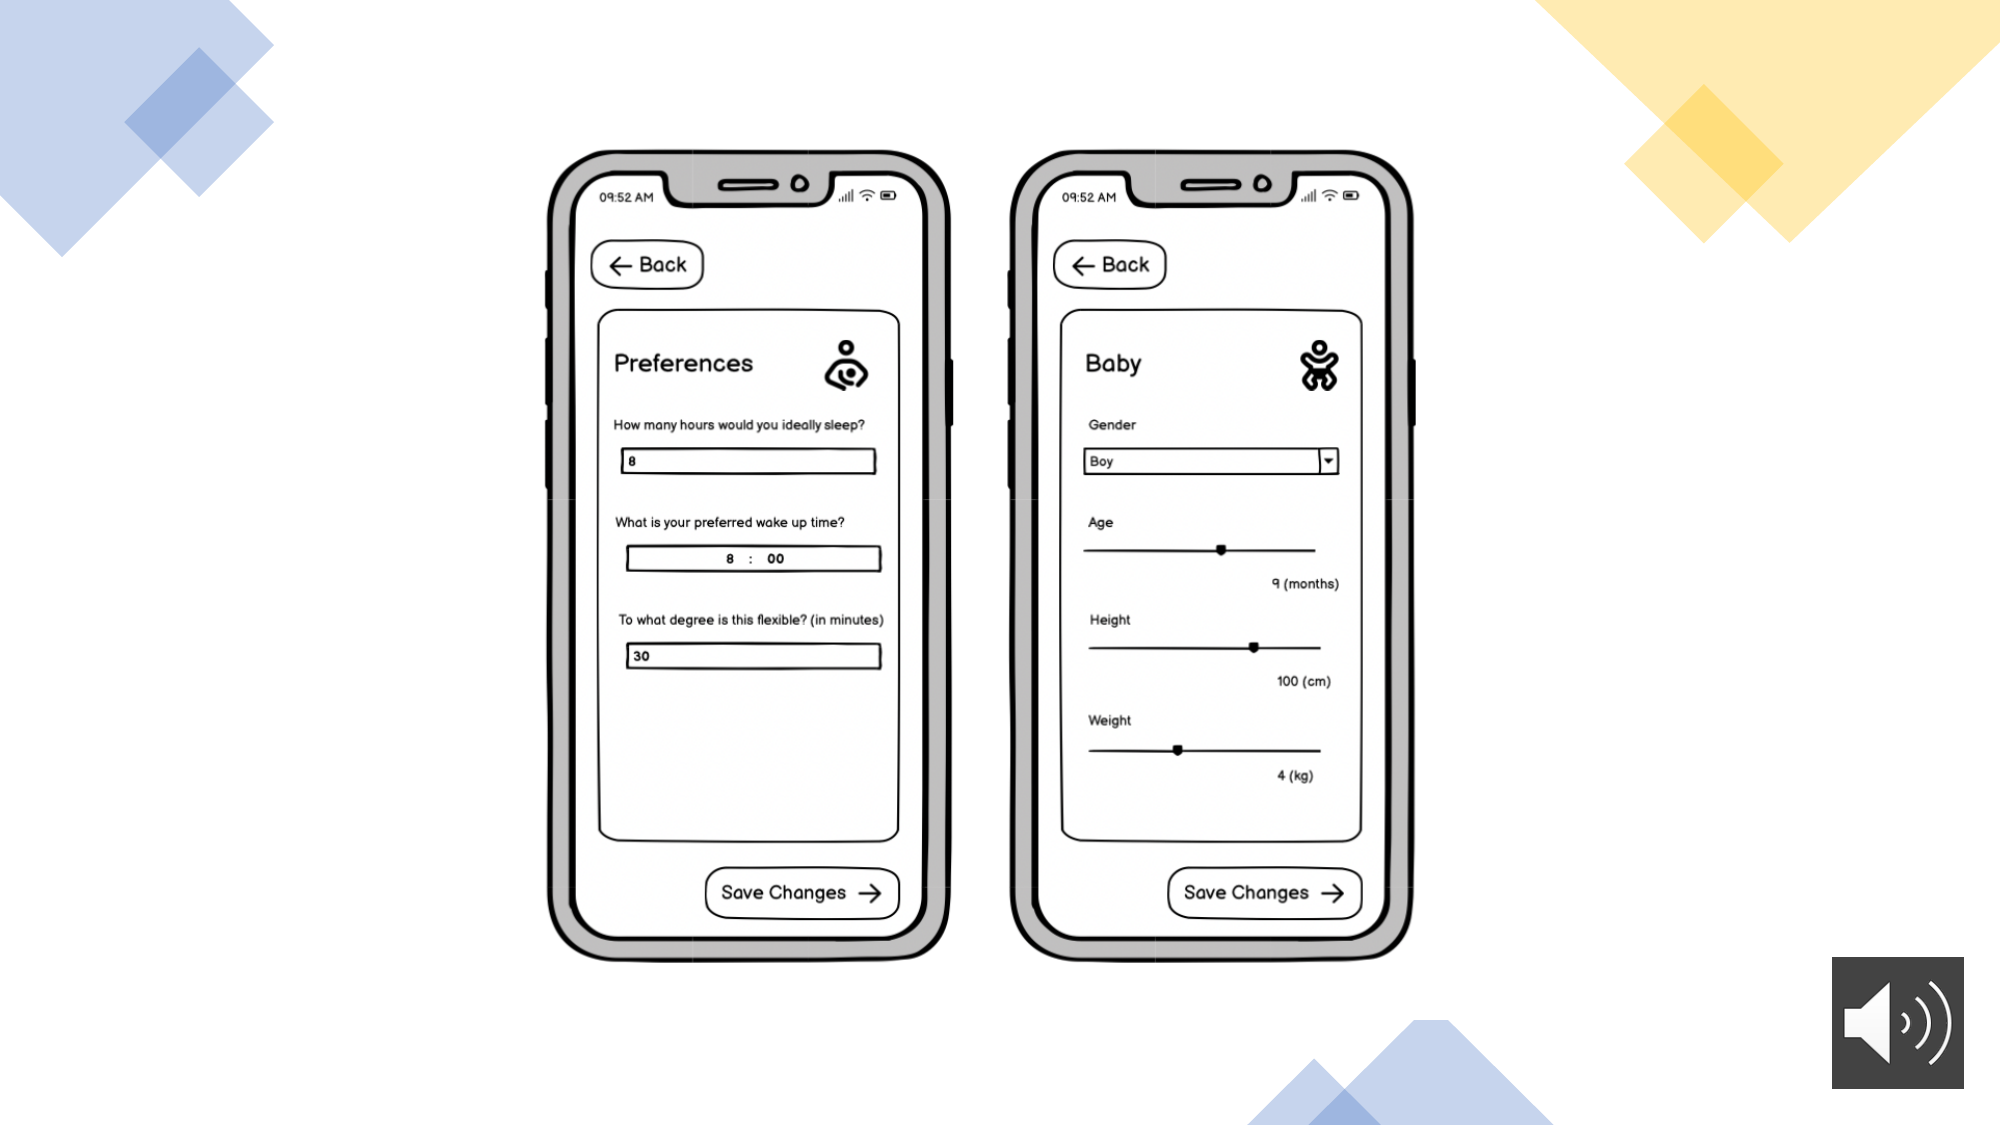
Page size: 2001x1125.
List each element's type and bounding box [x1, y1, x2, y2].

text_box [122, 45, 276, 199]
text_box [1533, 0, 2000, 245]
picture [470, 105, 1530, 1020]
text_box [1345, 1020, 1556, 1125]
text_box [0, 0, 2000, 1125]
text_box [1622, 124, 1746, 245]
text_box [0, 0, 276, 259]
text_box [1245, 1057, 1383, 1125]
picture [1831, 956, 1965, 1090]
